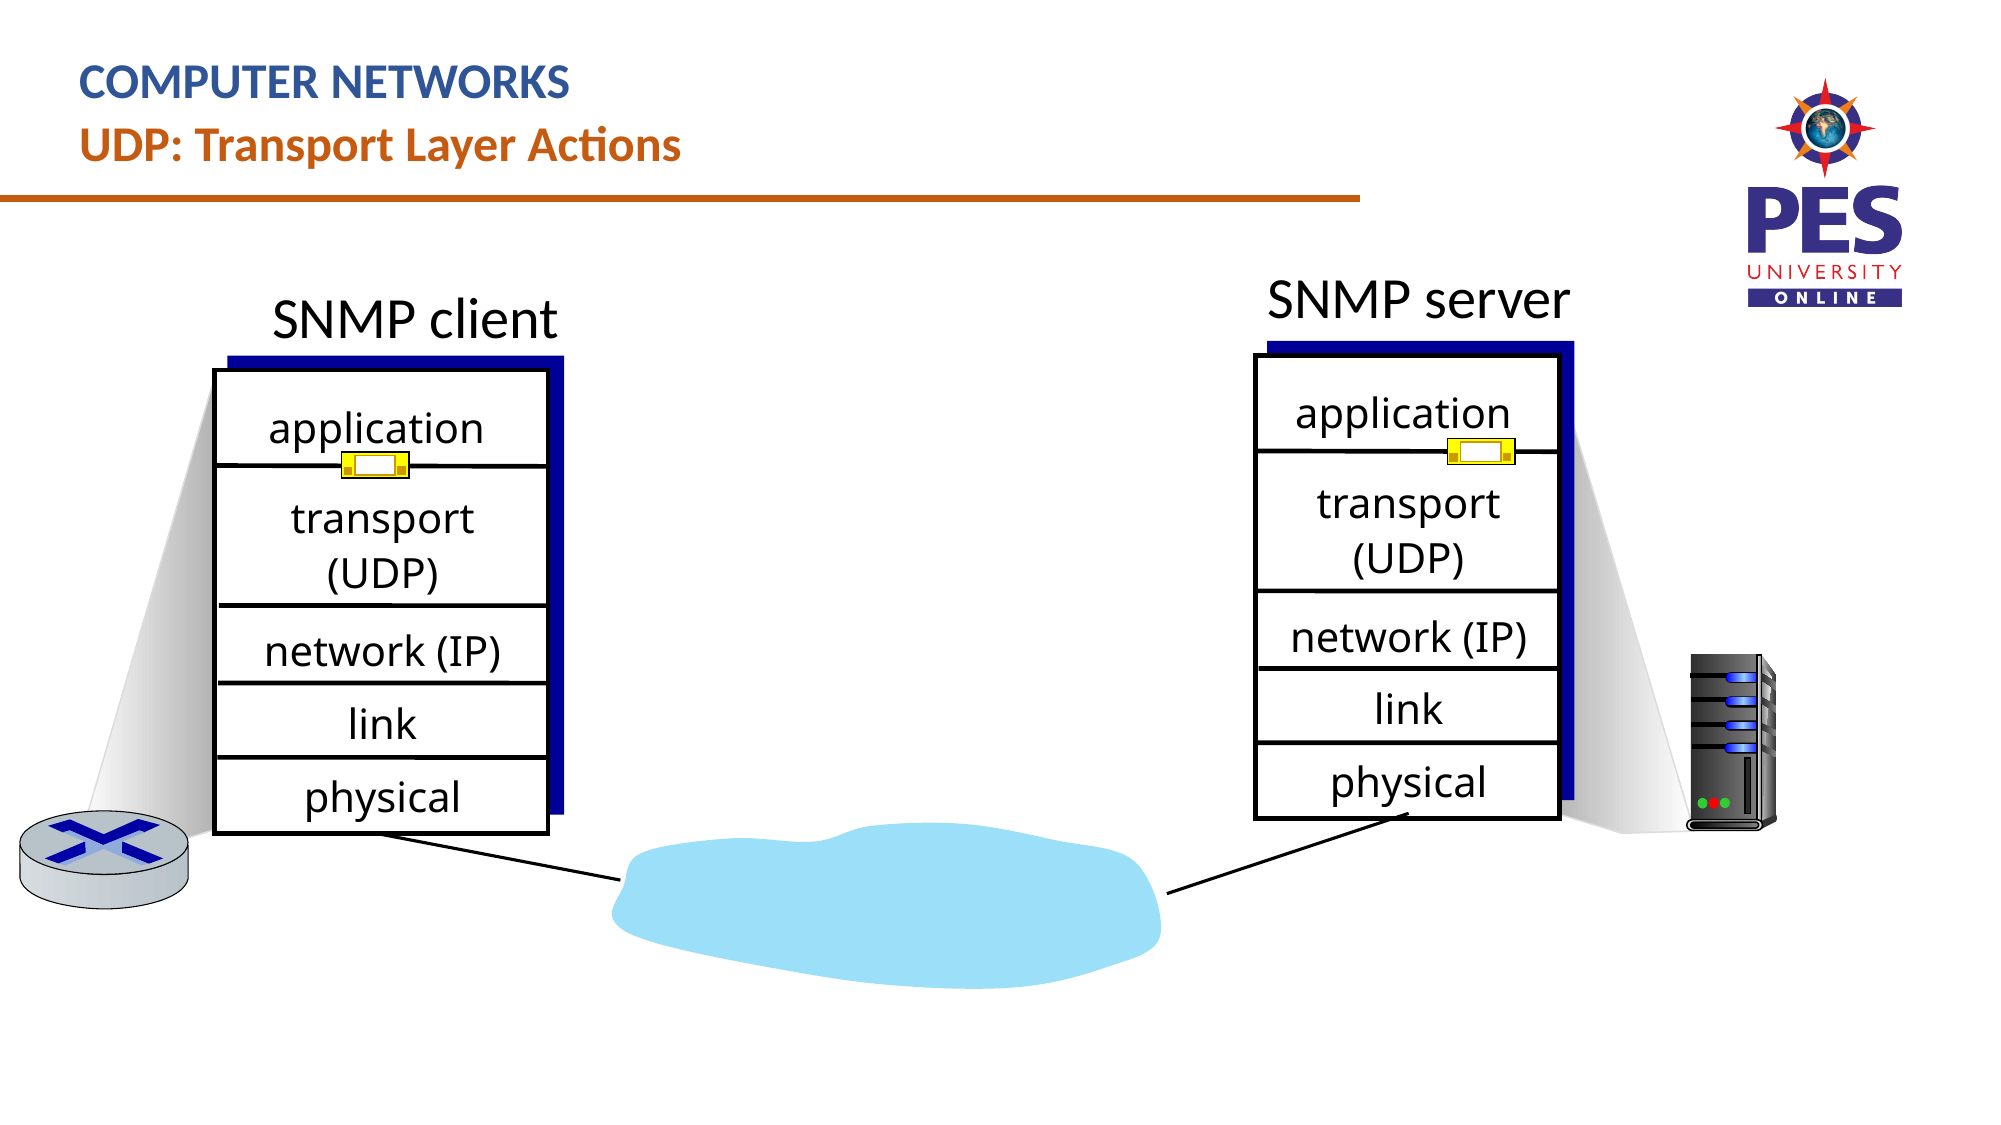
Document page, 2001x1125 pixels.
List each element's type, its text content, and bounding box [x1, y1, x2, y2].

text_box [1686, 654, 1777, 831]
picture [1748, 76, 1902, 307]
text_box [1574, 430, 1691, 834]
text_box SNMP client [257, 272, 574, 358]
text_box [1166, 815, 1409, 894]
text_box UDP: Transport Layer Actions [64, 103, 1377, 179]
text_box SNMP server [1252, 252, 1588, 338]
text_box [360, 830, 621, 881]
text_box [341, 452, 410, 479]
text_box COMPUTER NETWORKS [64, 41, 1295, 103]
text_box [611, 822, 1162, 989]
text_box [1447, 438, 1516, 465]
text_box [1255, 340, 1575, 819]
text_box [19, 810, 189, 909]
text_box [88, 386, 212, 838]
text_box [214, 355, 565, 834]
